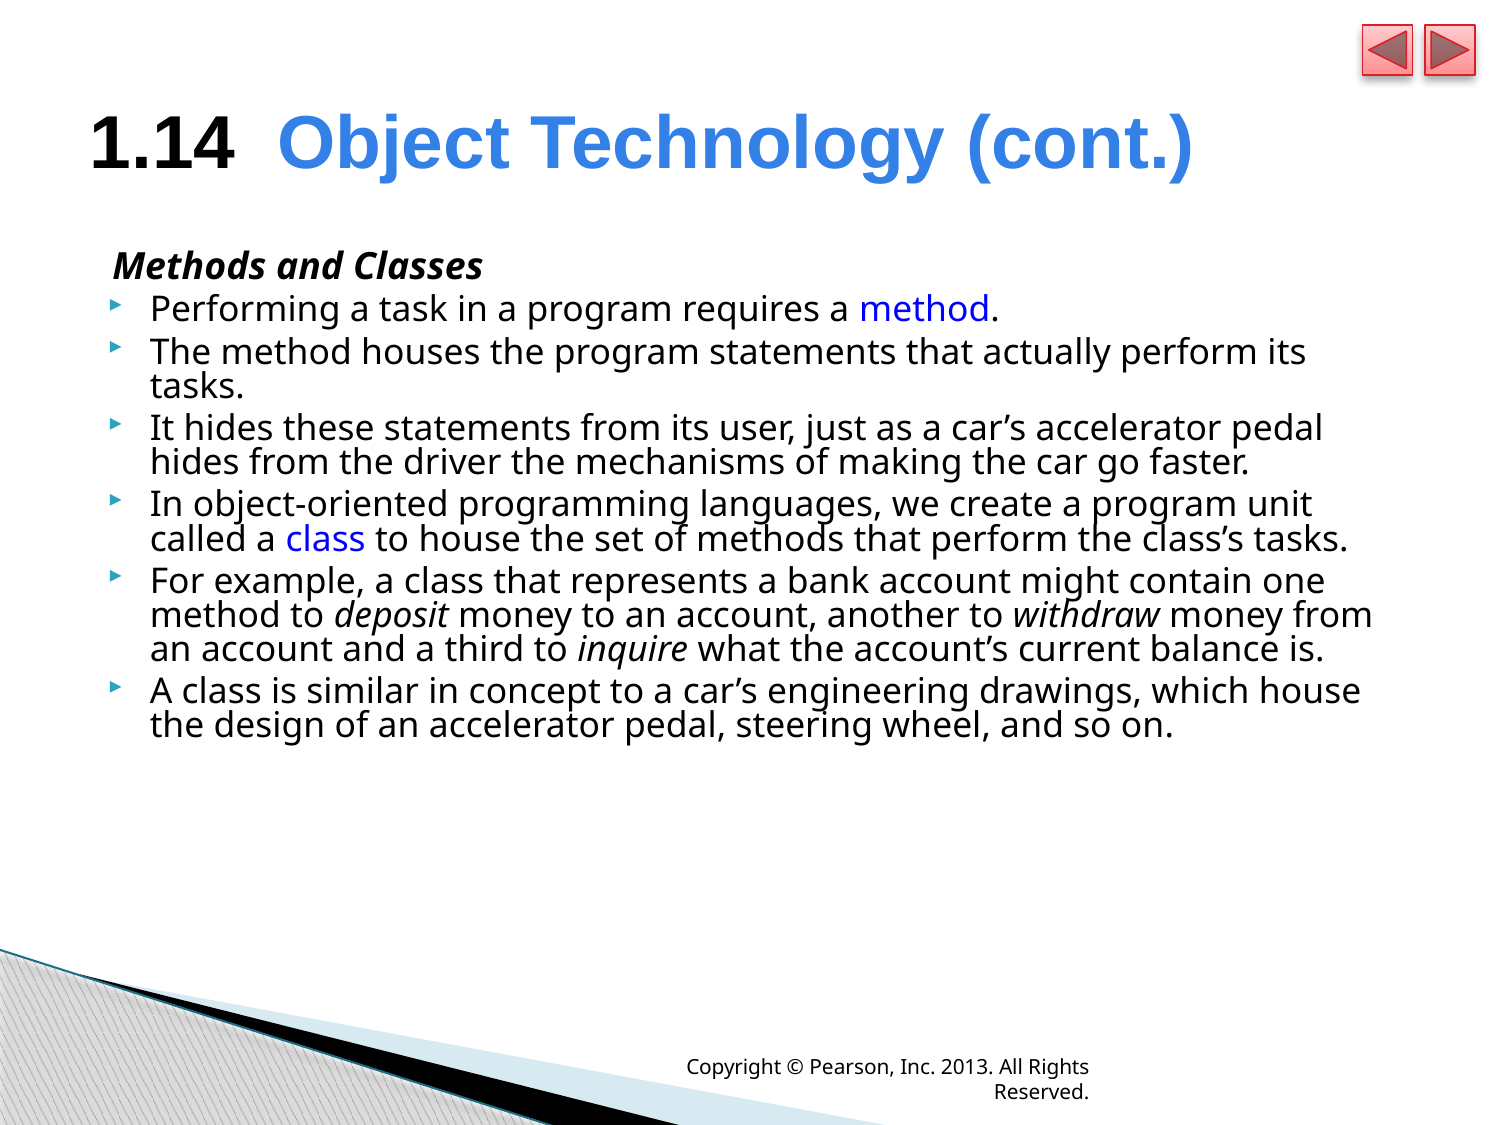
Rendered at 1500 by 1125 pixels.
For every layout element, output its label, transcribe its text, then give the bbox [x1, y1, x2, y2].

list Methods and Classes Performing a task in a program requires a method. The method houses the program statements that actually perform its tasks. It hides these statements from its user, just as a car’s accelerator pedal hides from the driver the mechanisms of making the car go faster. In object-oriented programming languages, we create a program unit called a class to house the set of methods that perform the class’s tasks. For example, a class that represents a bank account might contain one method to deposit money to an account, another to withdraw money from an account and a third to inquire what the account’s current balance is. A class is similar in concept to a car’s engineering drawings, which house the design of an accelerator pedal, steering wheel, and so on. [75, 242, 1425, 986]
footer Copyright © Pearson, Inc. 2013. All Rights Reserved. [650, 1051, 1105, 1112]
title 1.14 Object Technology (cont.) [75, 45, 1425, 233]
